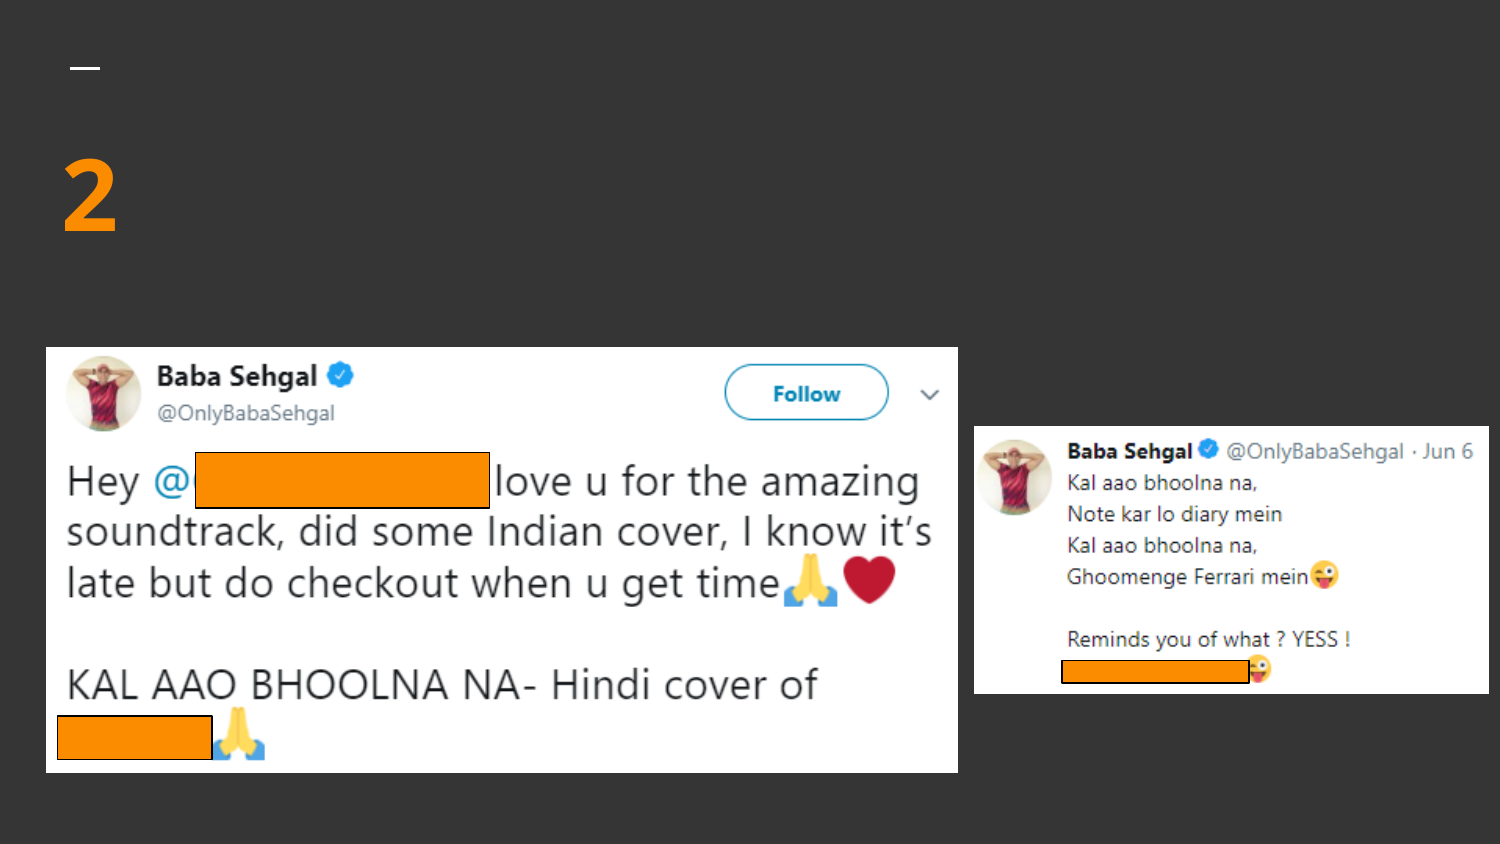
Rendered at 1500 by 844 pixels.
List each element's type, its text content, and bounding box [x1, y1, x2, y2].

picture [974, 426, 1490, 695]
title 2 [46, 116, 1463, 746]
picture [46, 347, 958, 774]
